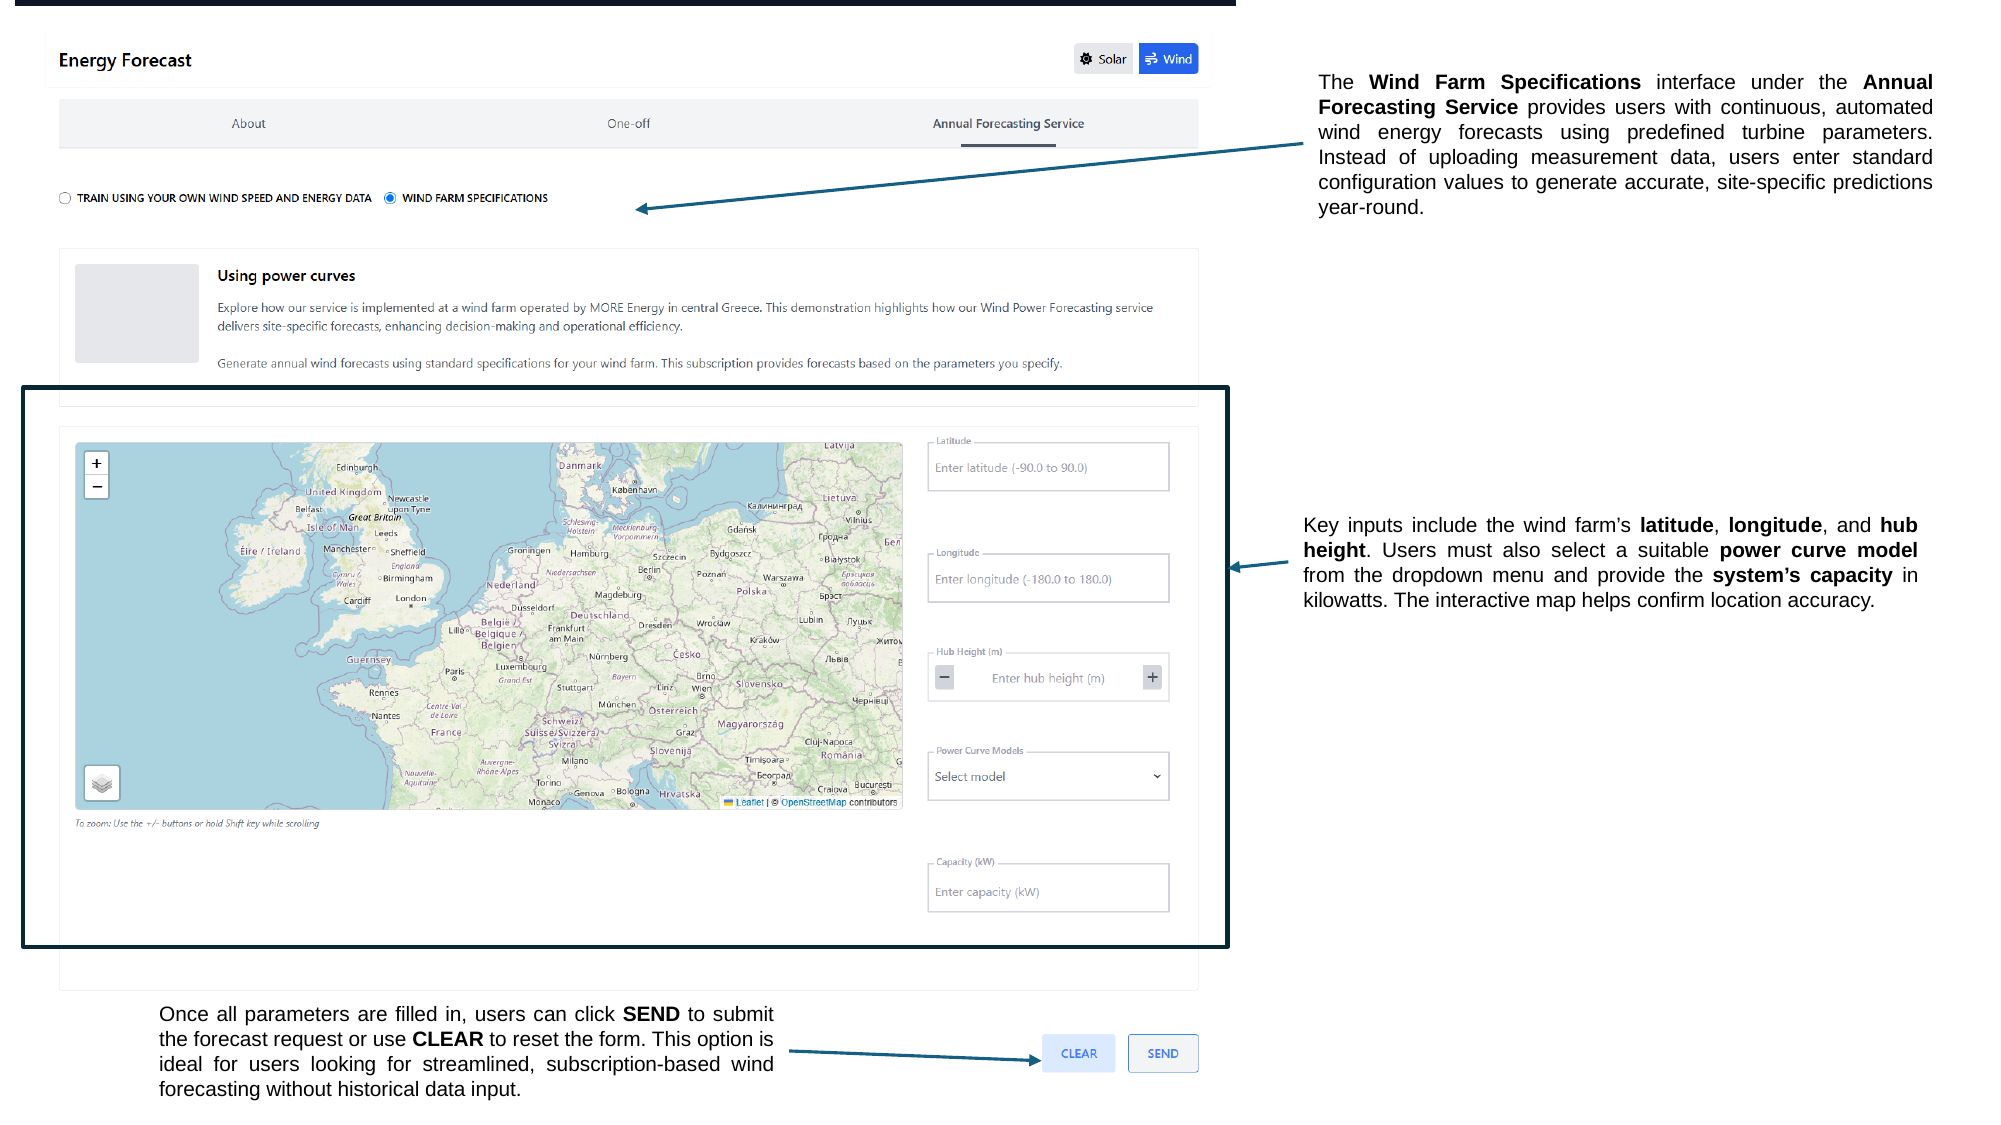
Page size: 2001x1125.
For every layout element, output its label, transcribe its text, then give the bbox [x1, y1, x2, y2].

text_box Key inputs include the wind farm’s latitude, longitude, and hub height. Users must also select a suitable power curve model from the dropdown menu and provide the system’s capacity in kilowatts. The interactive map helps confirm location accuracy. [1288, 504, 1934, 620]
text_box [634, 144, 1304, 211]
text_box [1227, 562, 1289, 569]
text_box Once all parameters are filled in, users can click SEND to submit the forecast request or use CLEAR to reset the form. This option is ideal for users looking for streamlined, subscription-based wind forecasting without historical data input. [144, 1096, 790, 1109]
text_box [788, 1051, 1042, 1062]
text_box The Wind Farm Specifications interface under the Annual Forecasting Service provides users with continuous, automated wind energy forecasts using predefined turbine parameters. Instead of uploading measurement data, users enter standard configuration values to generate accurate, site-specific predictions year-round. [1303, 61, 1949, 226]
picture [15, 0, 1236, 1091]
